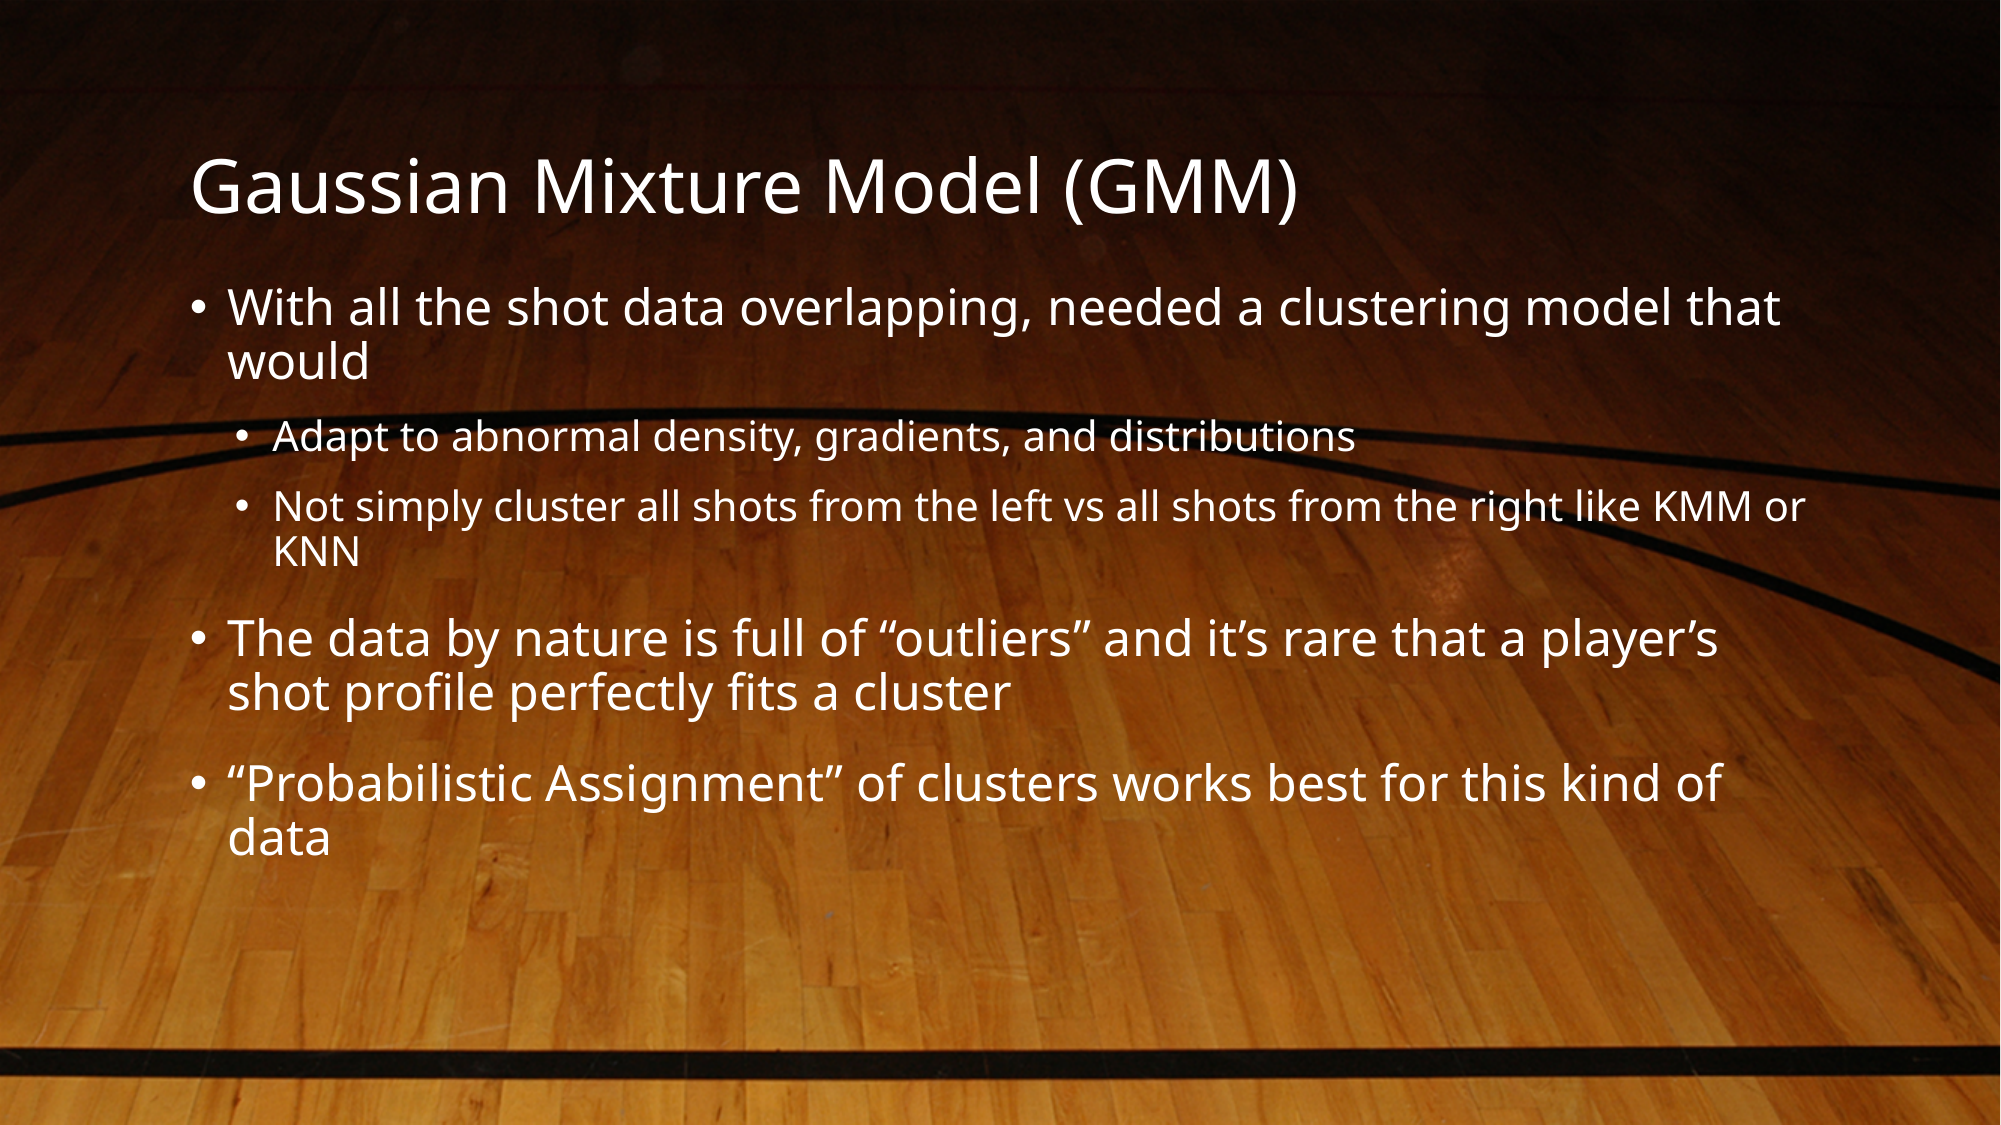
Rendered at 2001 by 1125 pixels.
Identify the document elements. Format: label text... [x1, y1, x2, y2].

picture [0, 0, 2001, 1125]
title Gaussian Mixture Model (GMM) [174, 50, 1825, 238]
list With all the shot data overlapping, needed a clustering model that would Adapt to abnormal density, gradients, and distributions Not simply cluster all shots from the left vs all shots from the right like KMM or KNN The data by nature is full of “outliers” and it’s rare that a player’s shot profile perfectly fits a cluster “Probabilistic Assignment” of clusters works best for this kind of data [174, 275, 1825, 1013]
